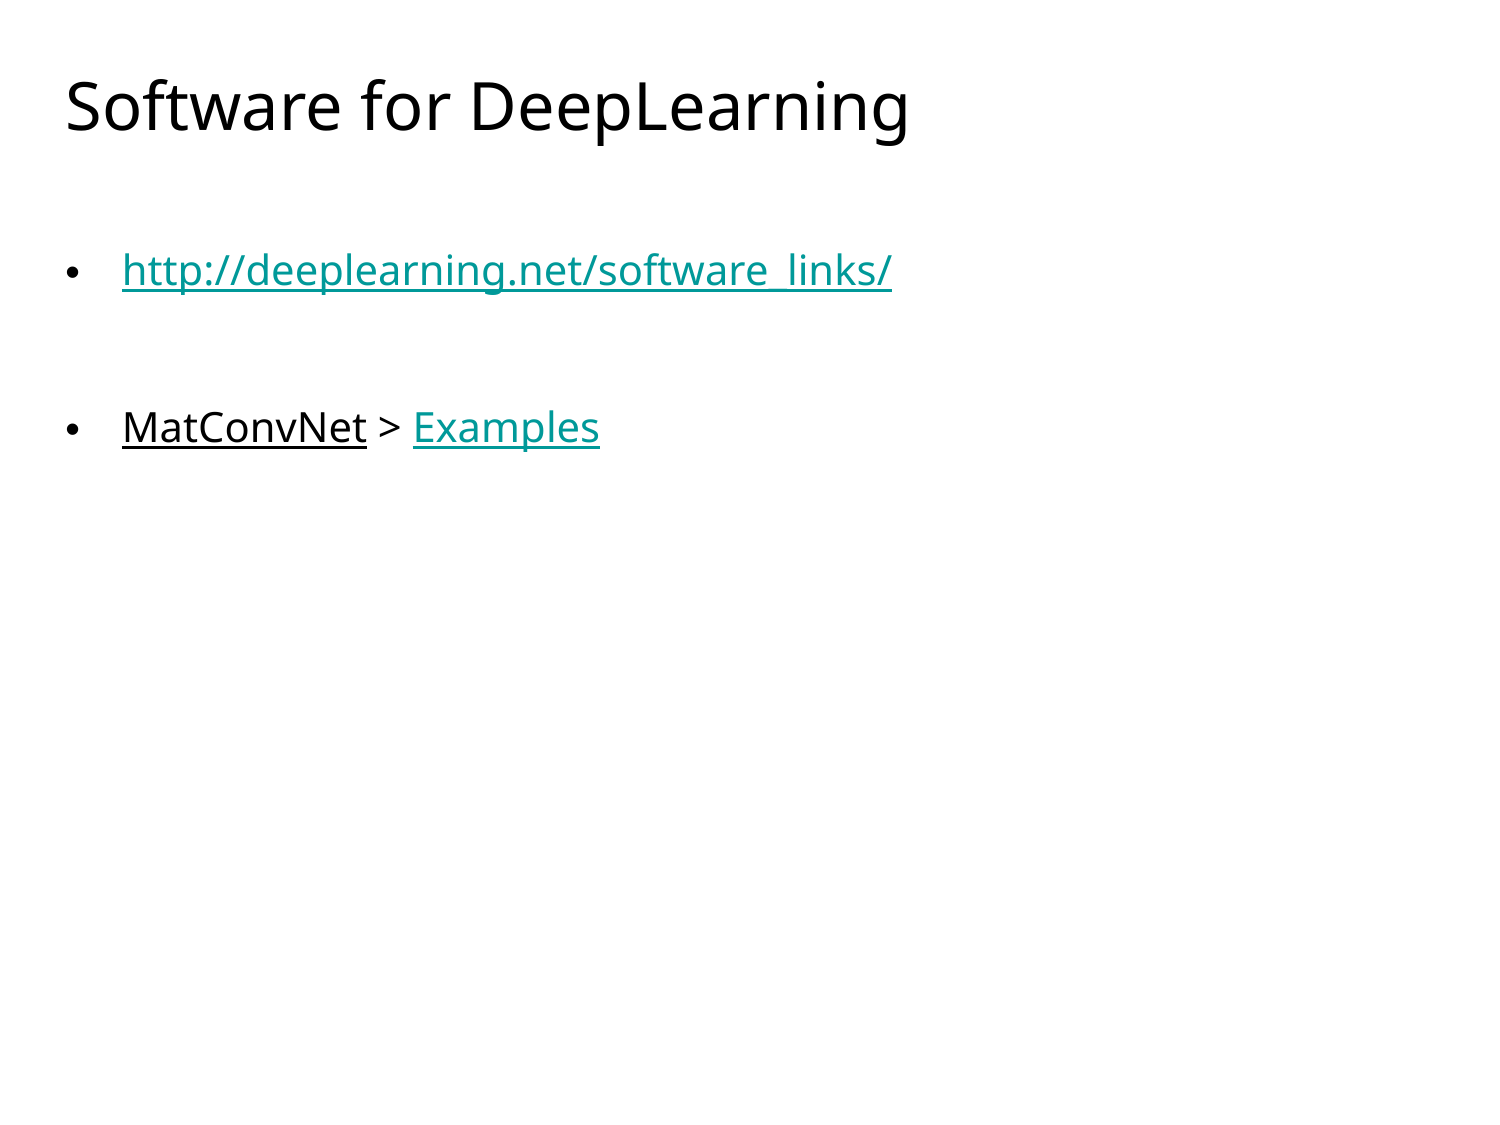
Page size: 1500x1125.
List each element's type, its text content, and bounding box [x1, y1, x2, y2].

text_box Software for DeepLearning http://deeplearning.net/software_links/ MatConvNet > Examples [50, 56, 928, 516]
